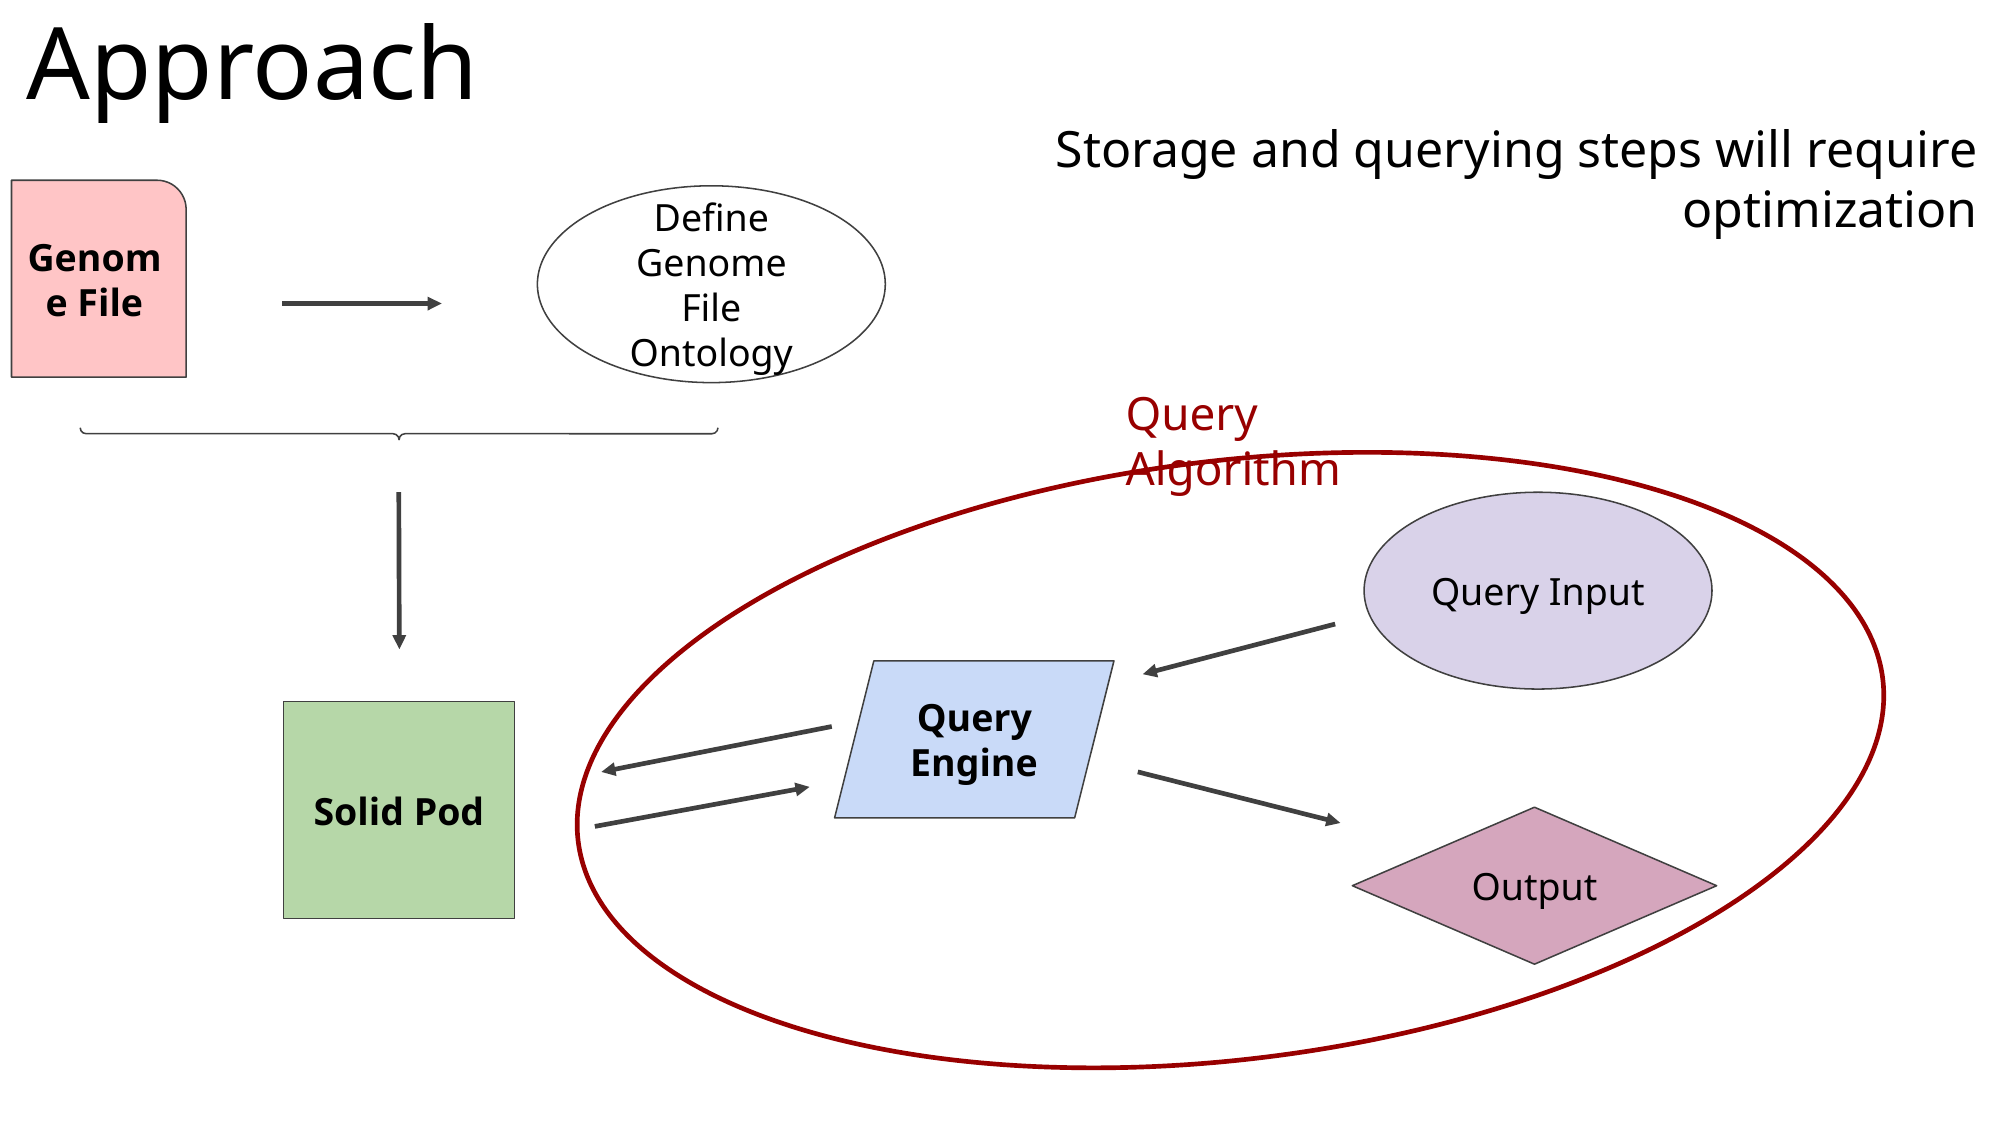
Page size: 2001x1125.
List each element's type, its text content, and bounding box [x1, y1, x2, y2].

text_box Approach [11, 10, 565, 132]
text_box Storage and querying steps will require optimization [915, 109, 1994, 245]
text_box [601, 726, 832, 773]
text_box [80, 427, 718, 440]
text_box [1137, 771, 1341, 824]
text_box Define Genome File Ontology [537, 185, 886, 383]
text_box Solid Pod [283, 701, 515, 919]
text_box [577, 452, 1884, 1068]
text_box Genome File [11, 180, 187, 378]
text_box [1142, 623, 1336, 675]
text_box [594, 786, 810, 827]
text_box Query Algorithm [1110, 377, 1491, 476]
